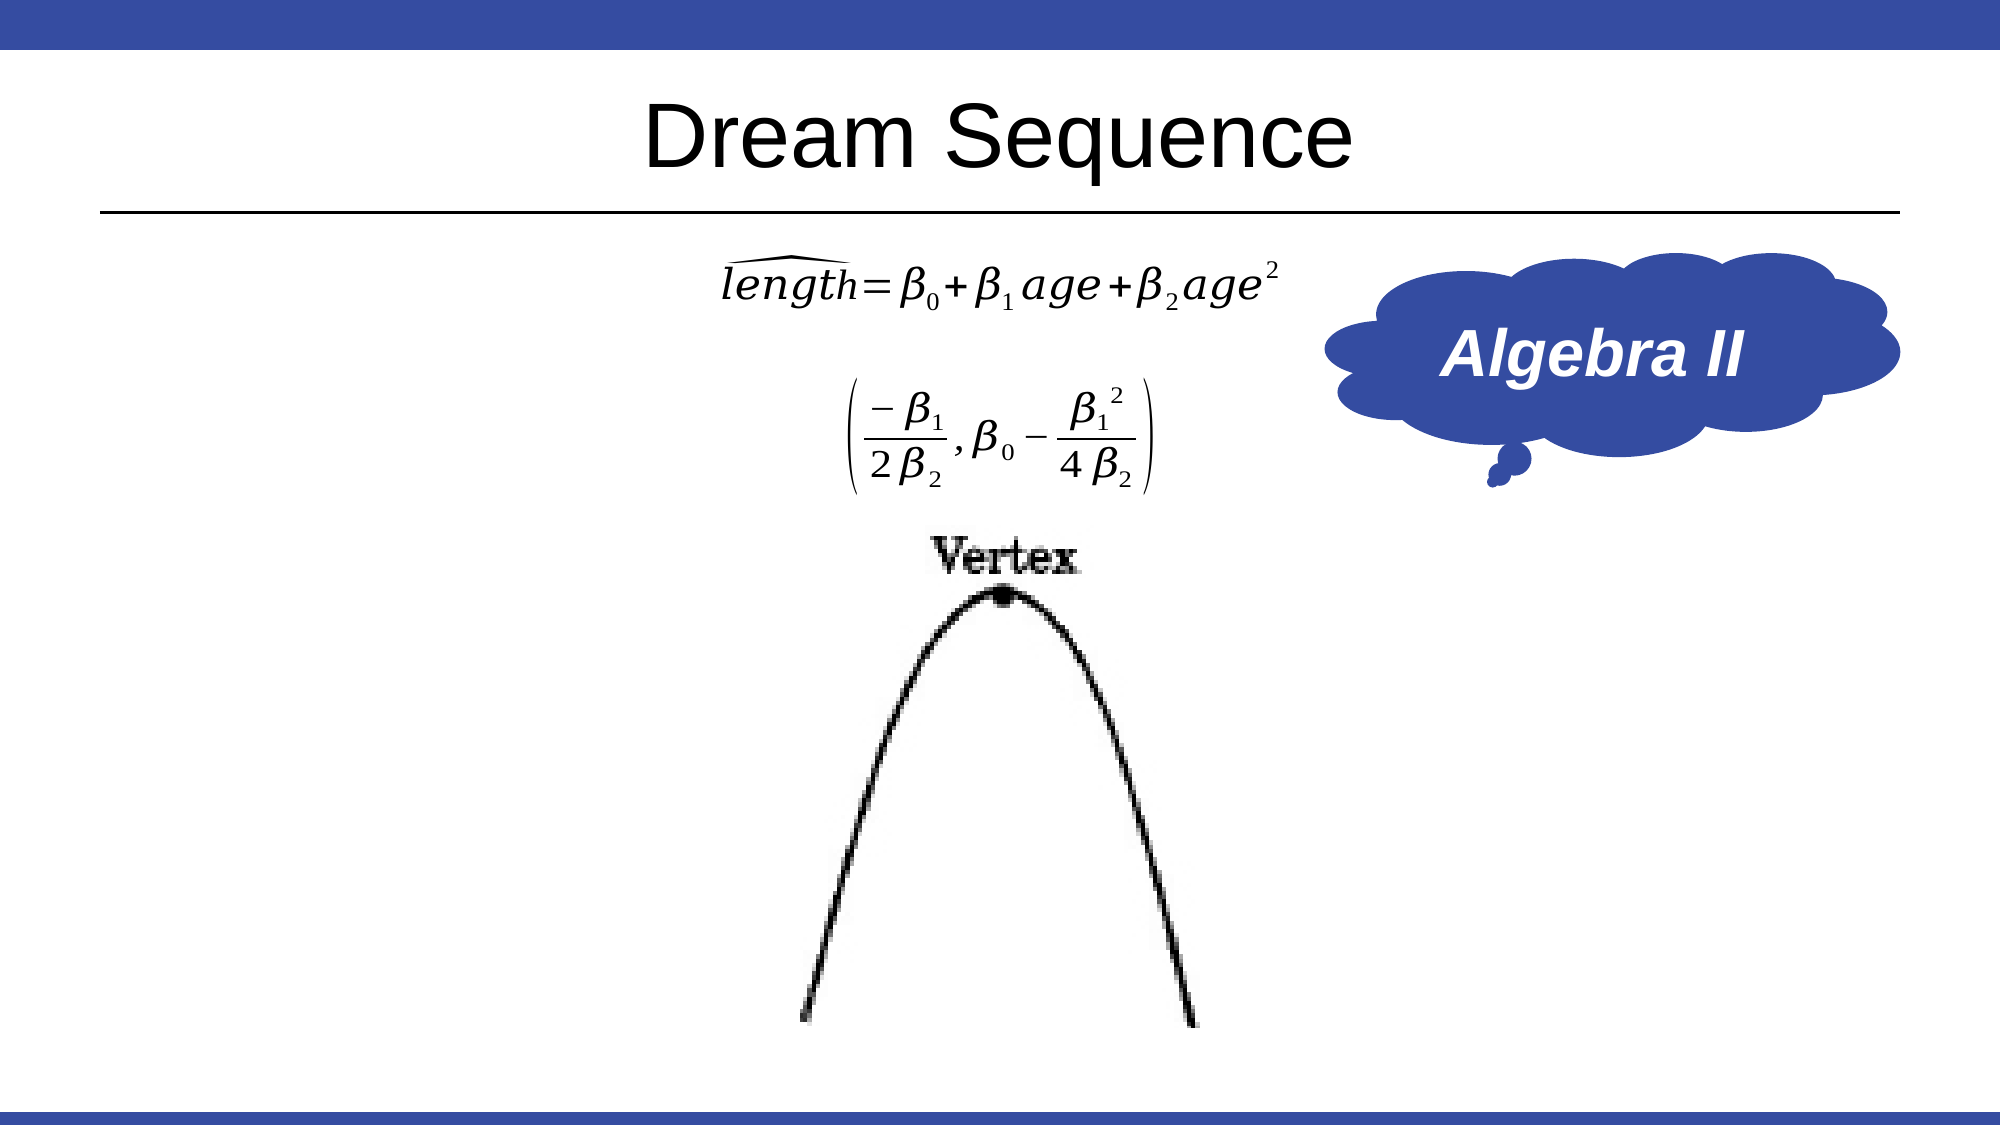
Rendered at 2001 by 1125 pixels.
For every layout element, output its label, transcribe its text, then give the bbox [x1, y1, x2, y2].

title Dream Sequence [99, 37, 1900, 225]
picture [799, 524, 1201, 1029]
text_box Algebra II [1322, 250, 1903, 490]
